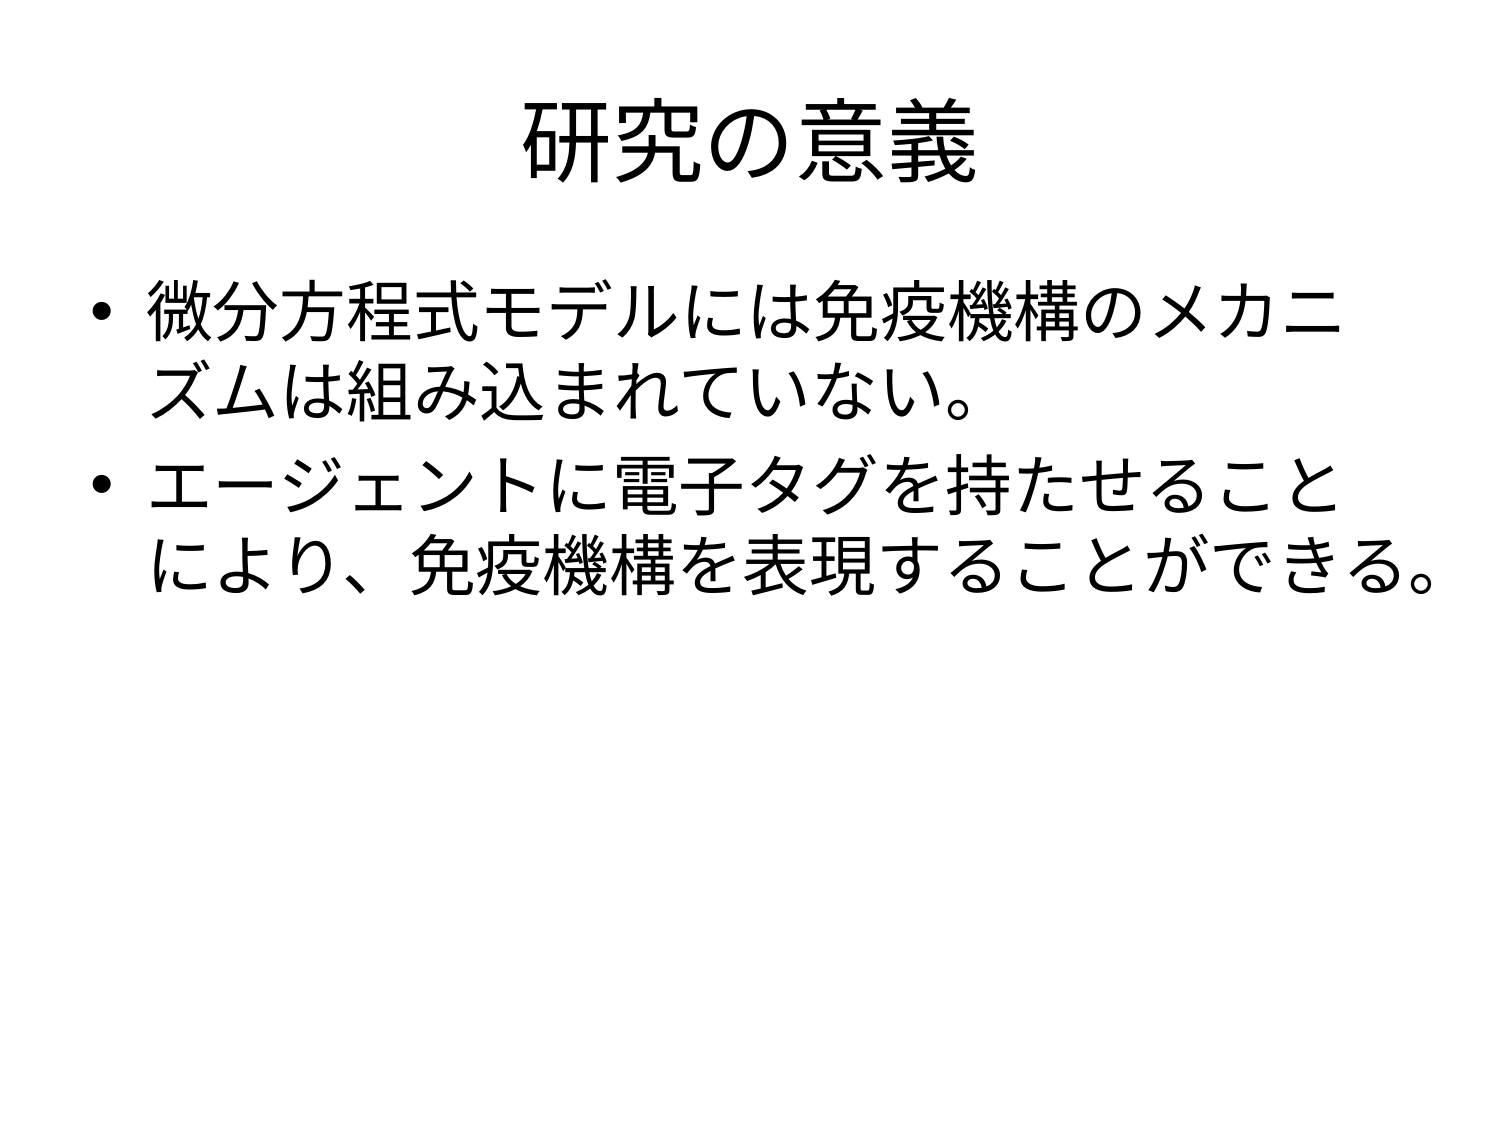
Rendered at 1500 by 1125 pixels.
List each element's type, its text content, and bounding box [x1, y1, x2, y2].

list 微分方程式モデルには免疫機構のメカニズムは組み込まれていない。 エージェントに電子タグを持たせることにより、免疫機構を表現することができる。 [75, 262, 1425, 1005]
title 研究の意義 [75, 45, 1425, 233]
